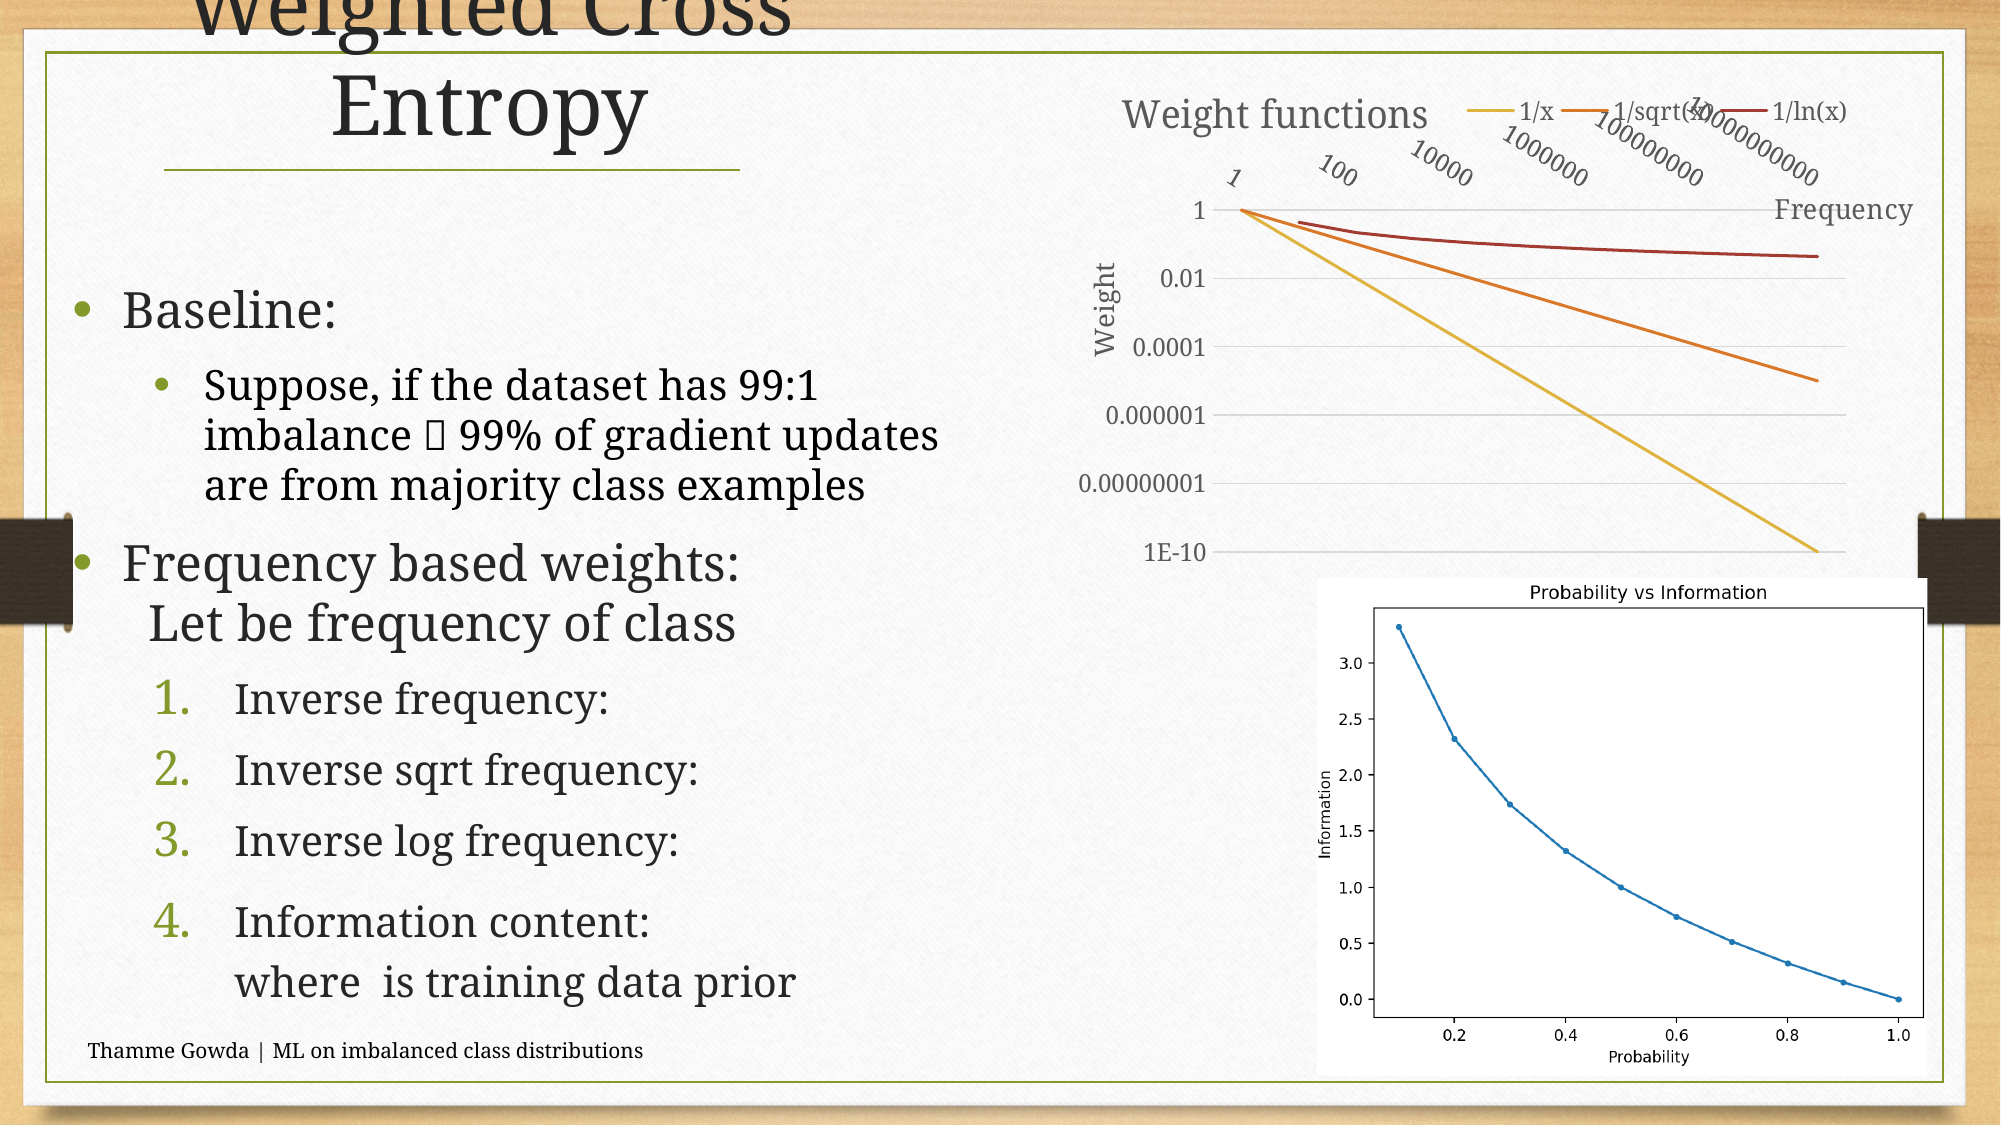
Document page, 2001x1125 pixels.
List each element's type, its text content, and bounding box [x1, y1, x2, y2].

title Weighted Cross Entropy [49, 69, 930, 160]
chart [1070, 68, 1919, 581]
footer Thamme Gowda | ML on imbalanced class distributions [72, 1029, 1271, 1076]
picture [0, 0, 2001, 1125]
